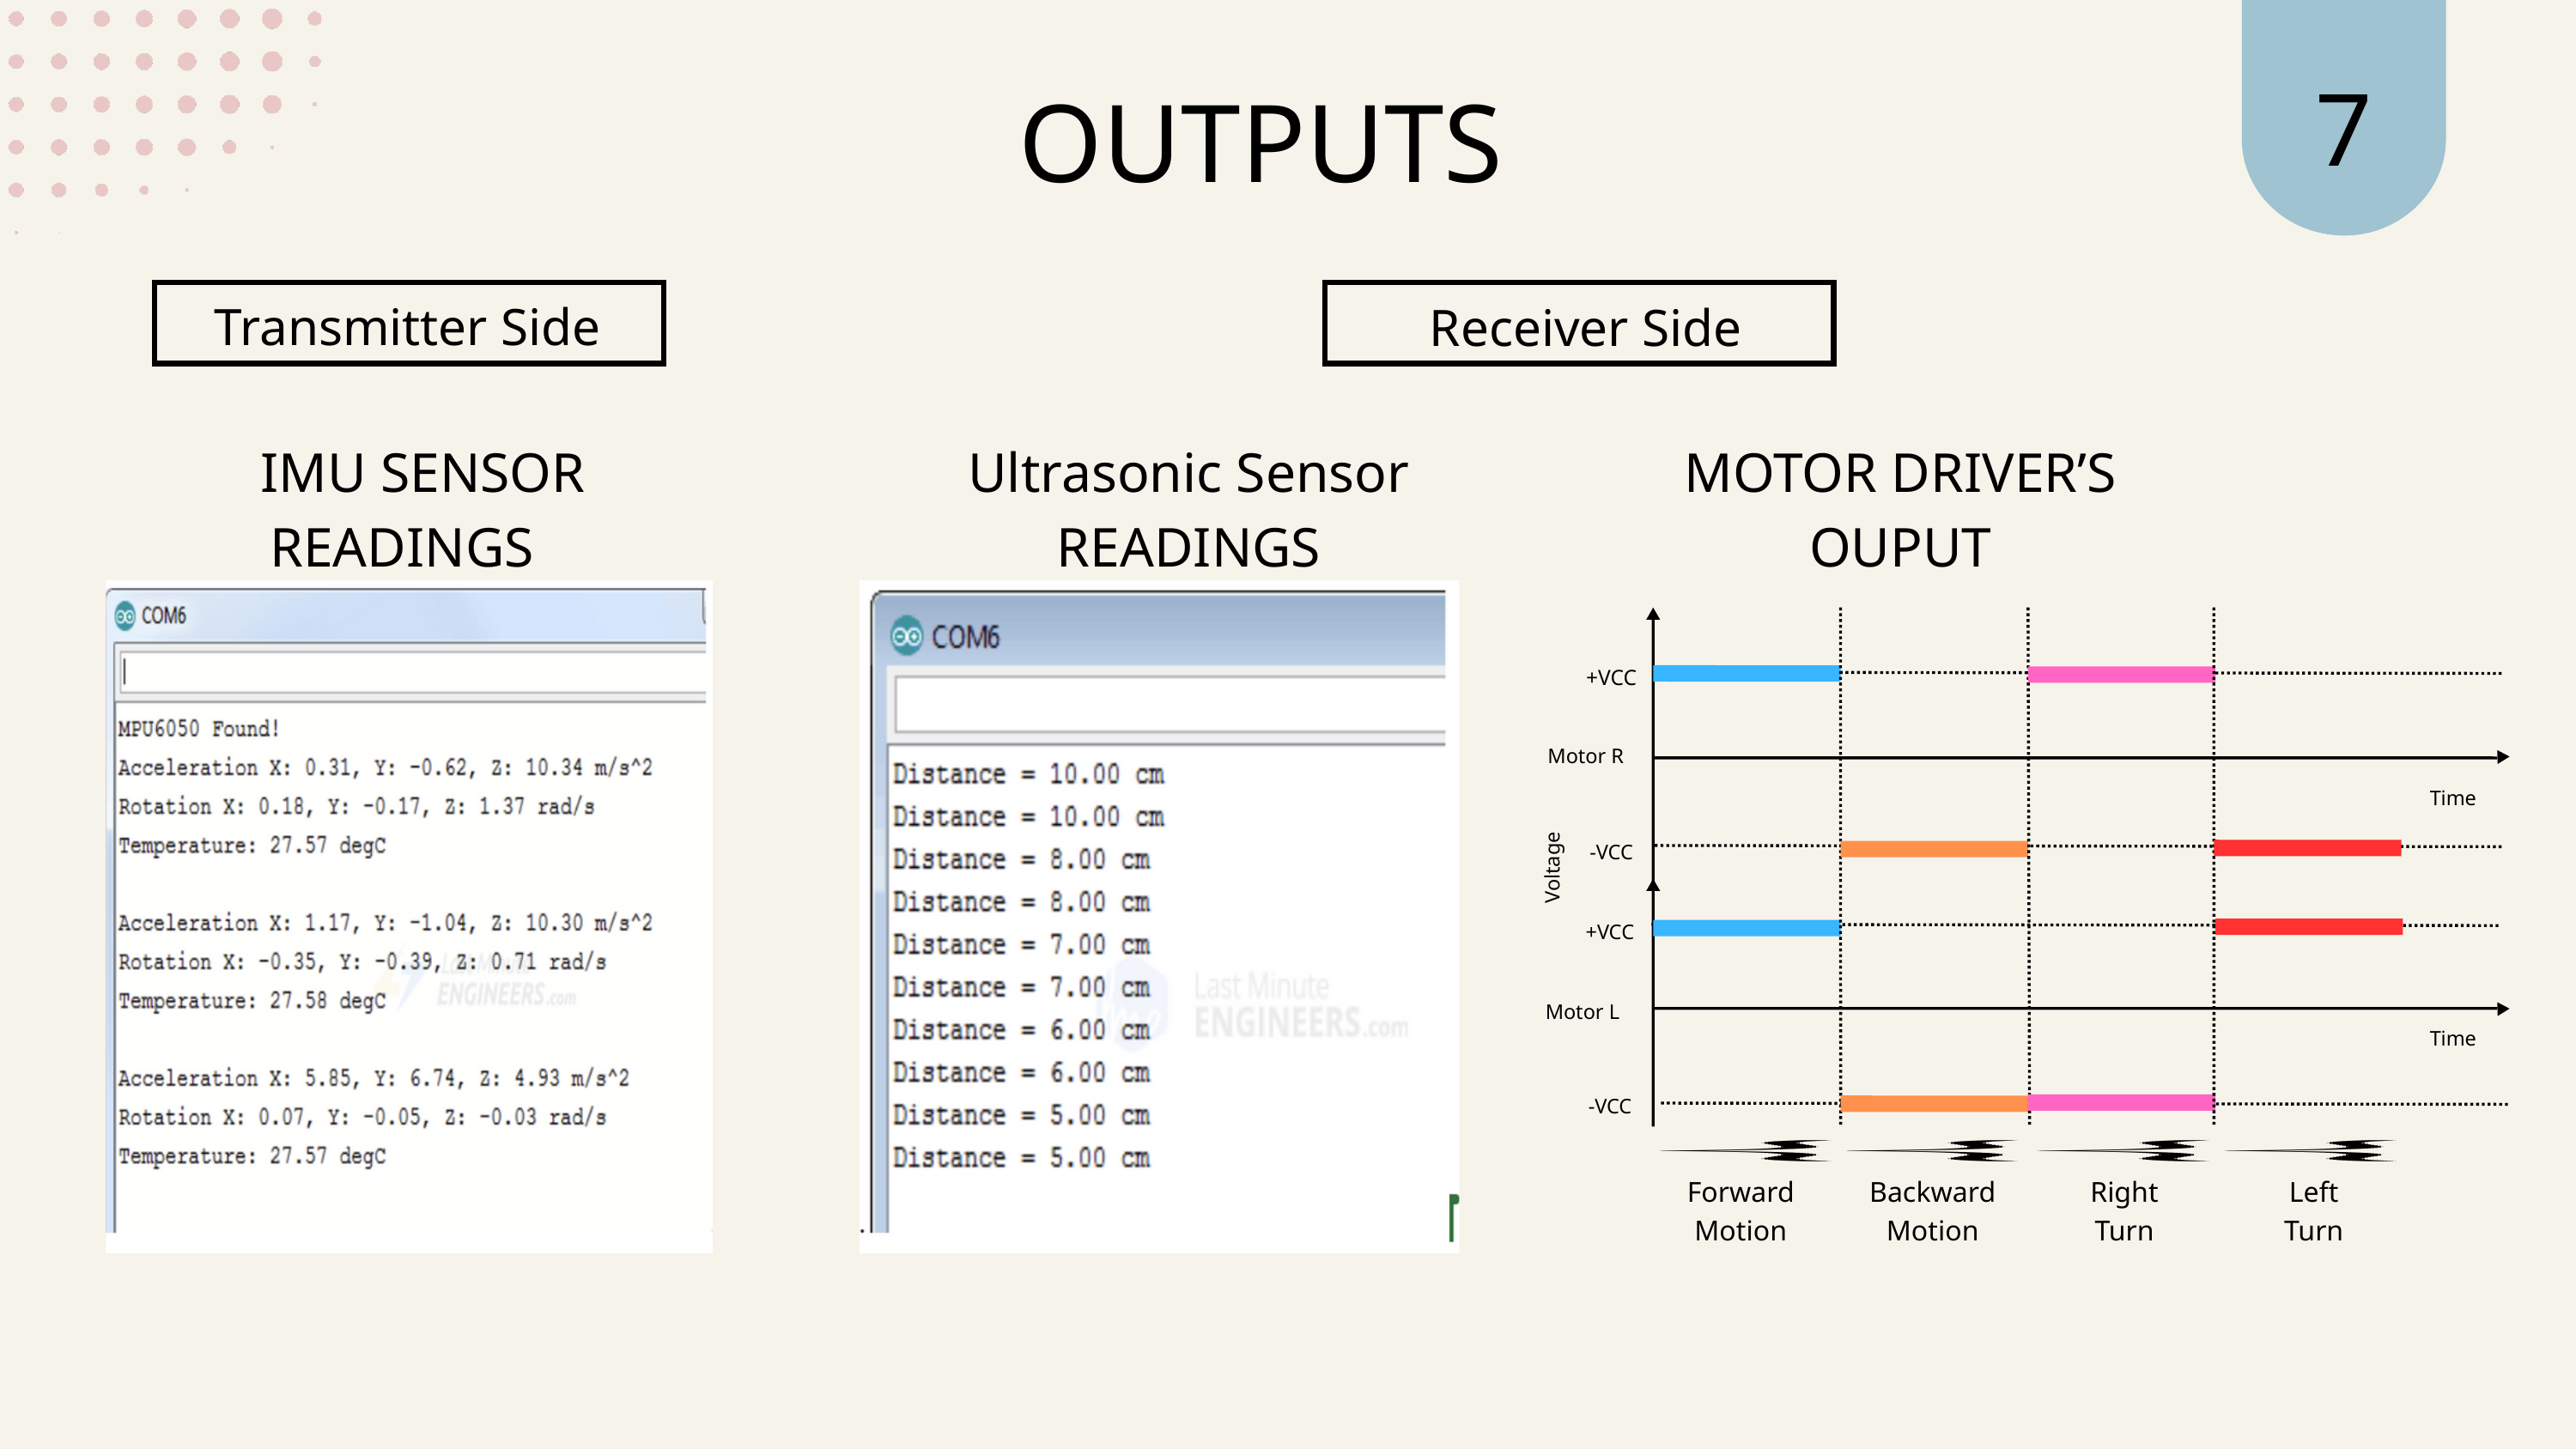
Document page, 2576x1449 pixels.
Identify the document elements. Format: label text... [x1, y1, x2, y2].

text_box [155, 282, 665, 364]
text_box Ultrasonic Sensor READINGS [864, 427, 1514, 579]
text_box OUTPUTS [322, 53, 2229, 204]
text_box [0, 0, 322, 236]
text_box [860, 580, 1460, 1253]
text_box [106, 580, 713, 1253]
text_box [2233, 0, 2455, 236]
text_box MOTOR DRIVER’S OUPUT [1623, 427, 2178, 579]
text_box IMU SENSOR READINGS [144, 427, 702, 579]
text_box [1513, 607, 2558, 1244]
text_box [1324, 282, 1834, 364]
